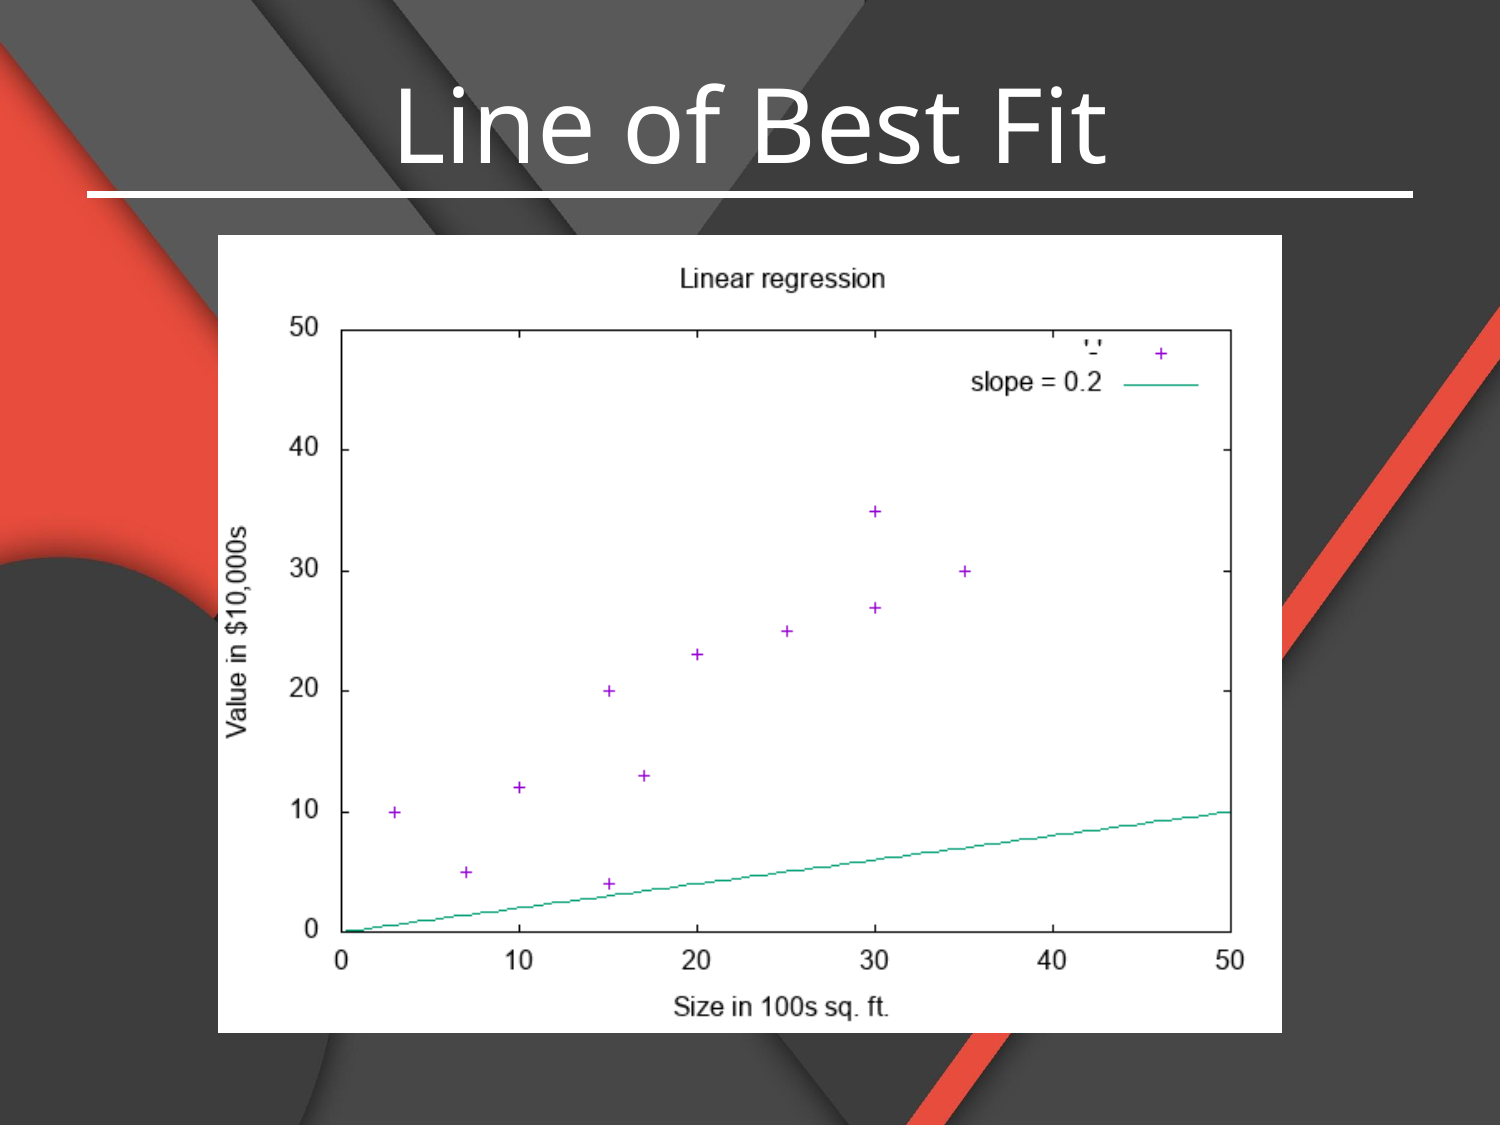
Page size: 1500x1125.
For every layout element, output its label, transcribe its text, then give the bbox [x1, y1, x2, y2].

title Line of Best Fit [75, 33, 1425, 193]
picture [0, 0, 1500, 1125]
